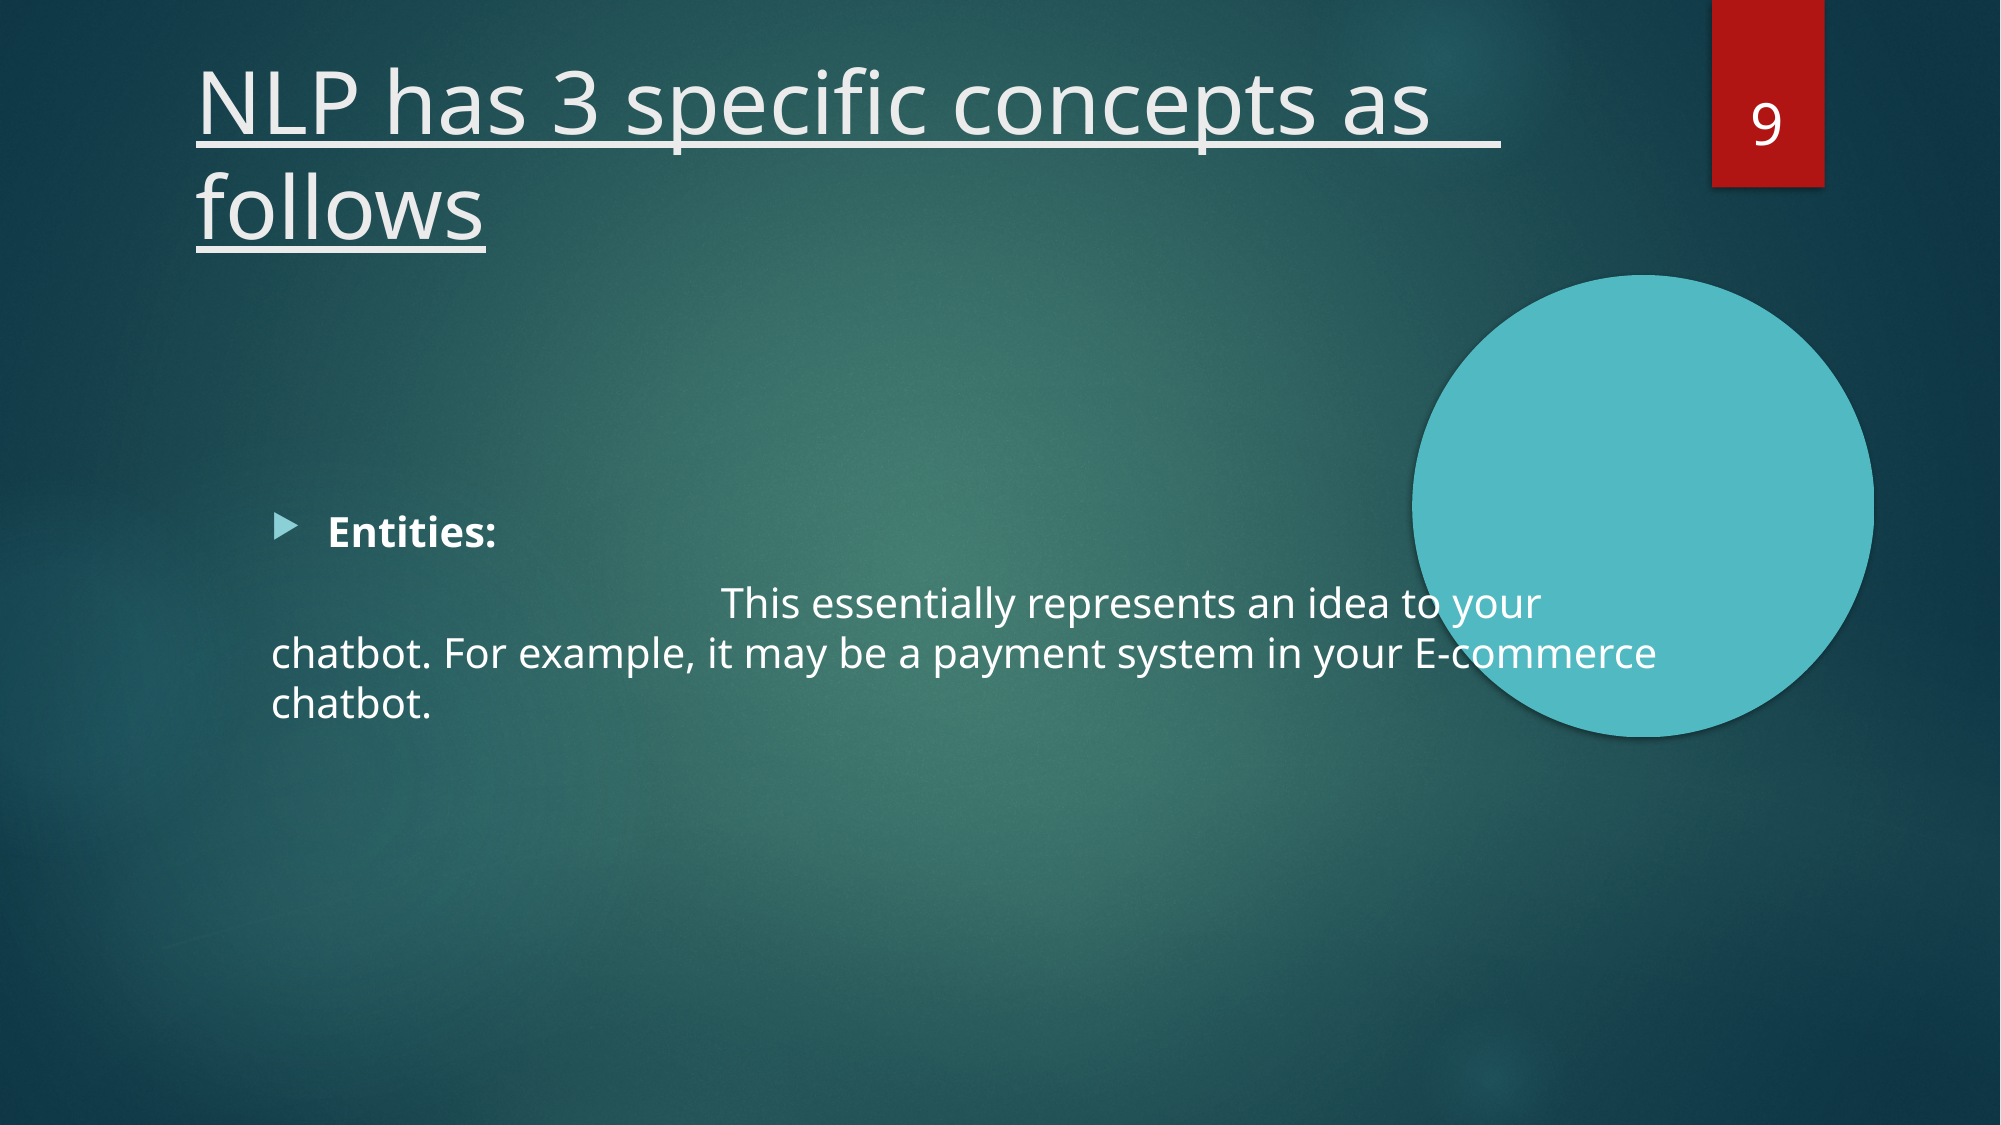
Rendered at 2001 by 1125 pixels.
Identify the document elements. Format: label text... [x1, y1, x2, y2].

text_box 2 [1698, 48, 1836, 175]
picture [0, 0, 2001, 1125]
text_box Entities: This essentially represents an idea to your chatbot. For example, it may be a payment system in your E-commerce chatbot. [256, 498, 1724, 860]
text_box NLP has 3 specific concepts as follows [180, 39, 1724, 270]
